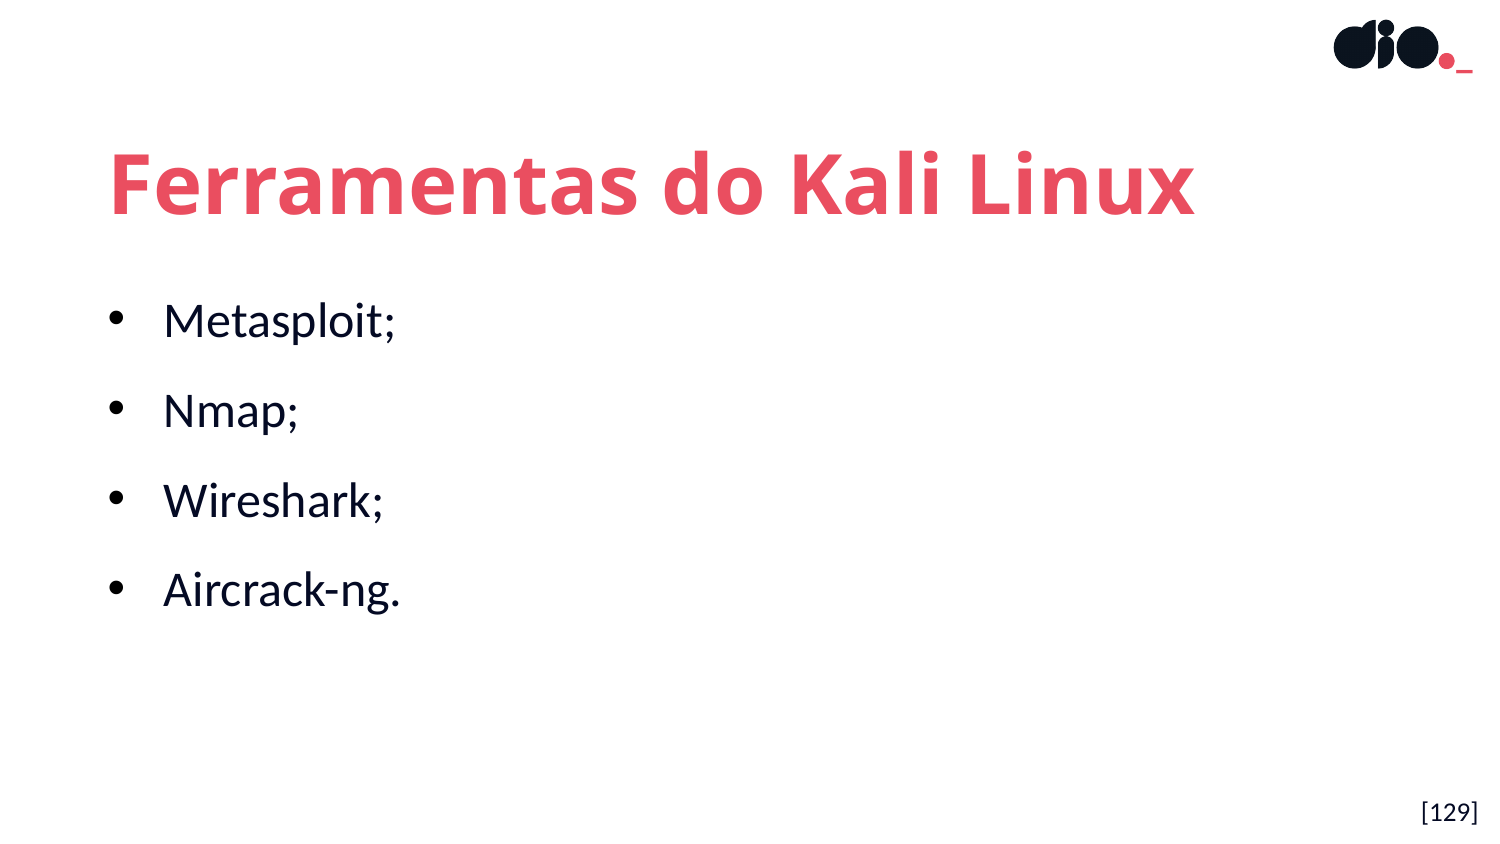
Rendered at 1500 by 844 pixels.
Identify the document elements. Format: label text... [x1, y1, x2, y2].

slide_number [129] [1403, 779, 1494, 844]
text_box Ferramentas do Kali Linux [92, 104, 1408, 243]
picture [1333, 19, 1473, 74]
text_box Metasploit; Nmap; Wireshark; Aircrack-ng. [92, 243, 1408, 653]
